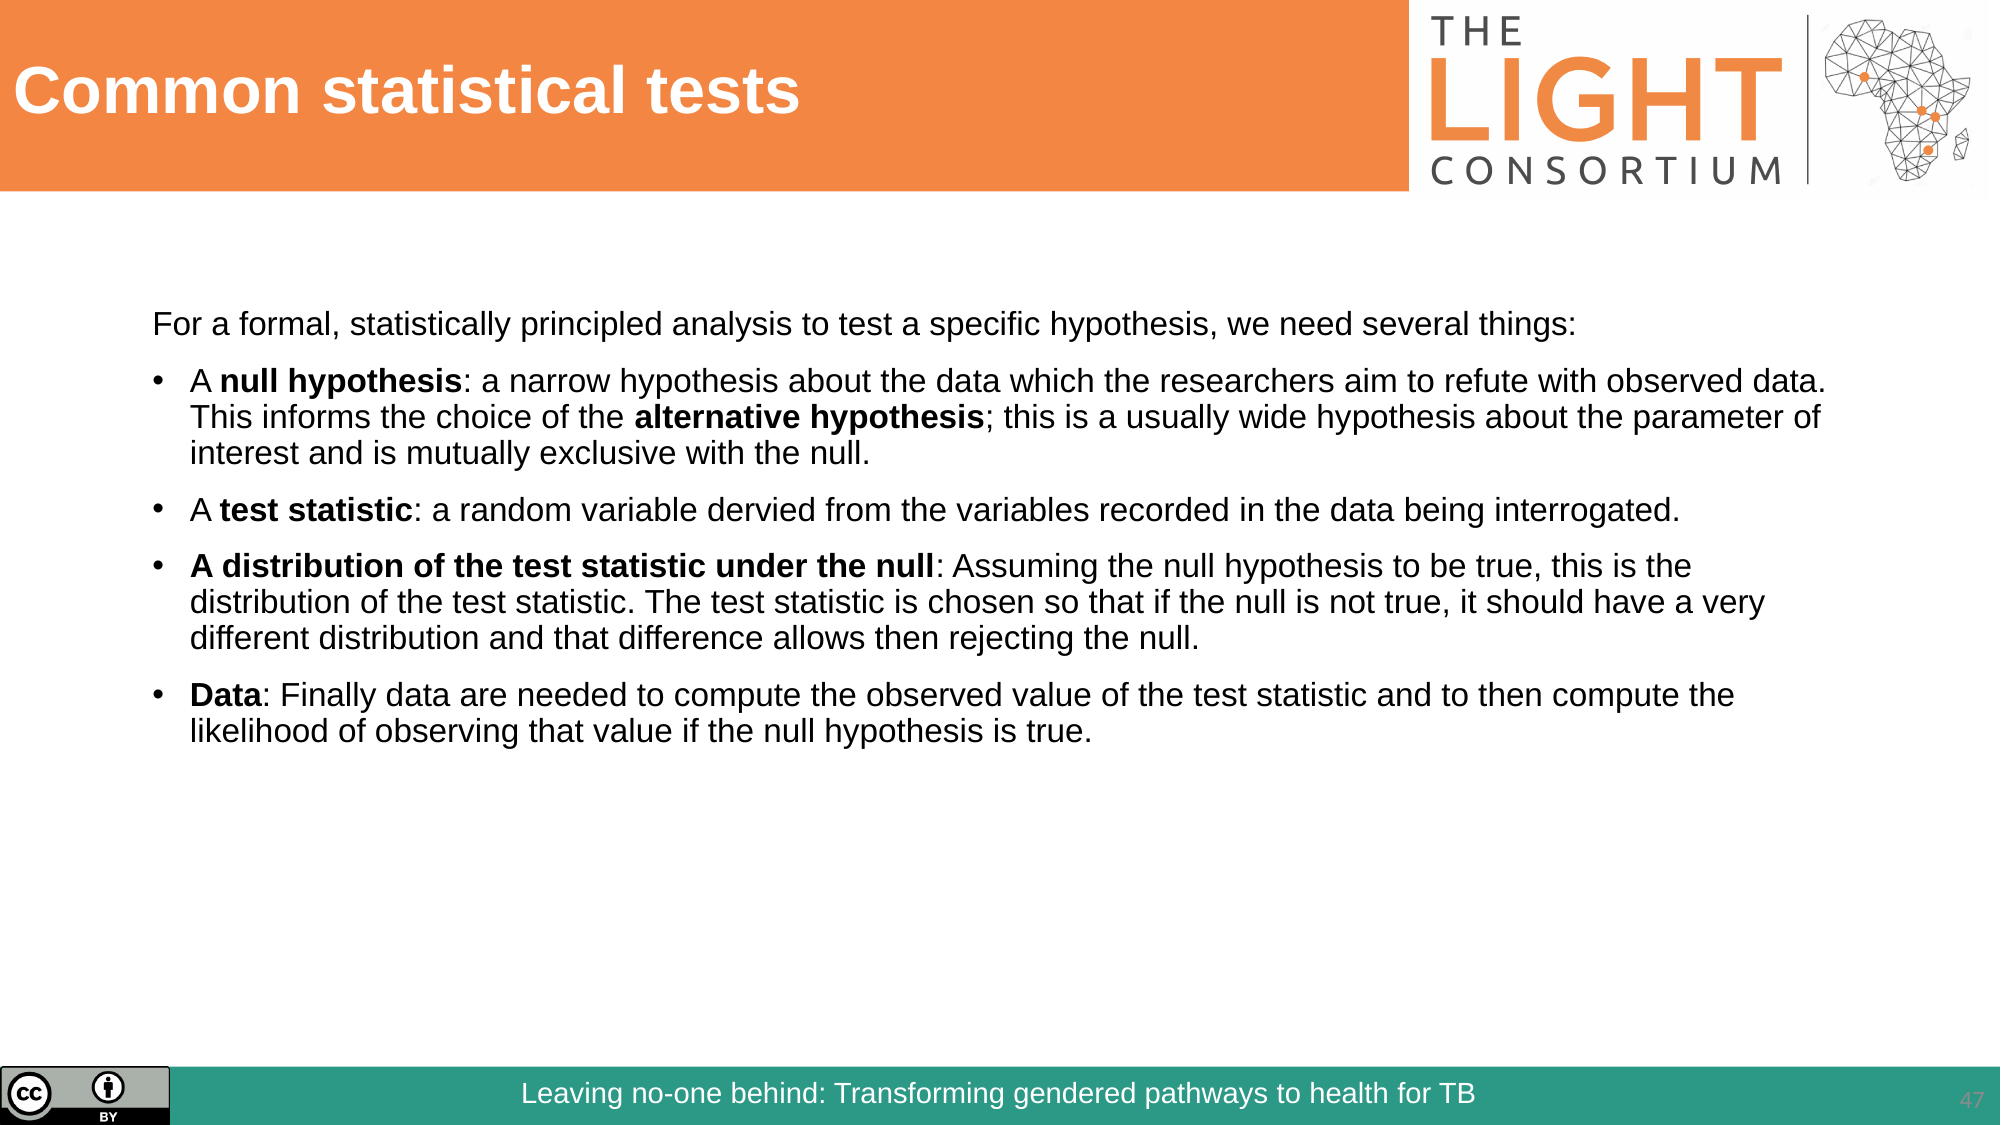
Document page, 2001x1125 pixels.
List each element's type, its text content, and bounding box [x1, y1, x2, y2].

slide_number 47 [1550, 1073, 2000, 1125]
list For a formal, statistically principled analysis to test a specific hypothesis, we need several things: A null hypothesis: a narrow hypothesis about the data which the researchers aim to refute with observed data. This informs the choice of the alternative hypothesis; this is a usually wide hypothesis about the parameter of interest and is mutually exclusive with the null. A test statistic: a random variable dervied from the variables recorded in the data being interrogated. A distribution of the test statistic under the null: Assuming the null hypothesis to be true, this is the distribution of the test statistic. The test statistic is chosen so that if the null is not true, it should have a very different distribution and that difference allows then rejecting the null. Data: Finally data are needed to compute the observed value of the test statistic and to then compute the likelihood of observing that value if the null hypothesis is true. [137, 299, 1863, 1066]
picture [0, 1066, 170, 1125]
title Common statistical tests [0, 0, 1410, 192]
picture [1409, 0, 1989, 201]
